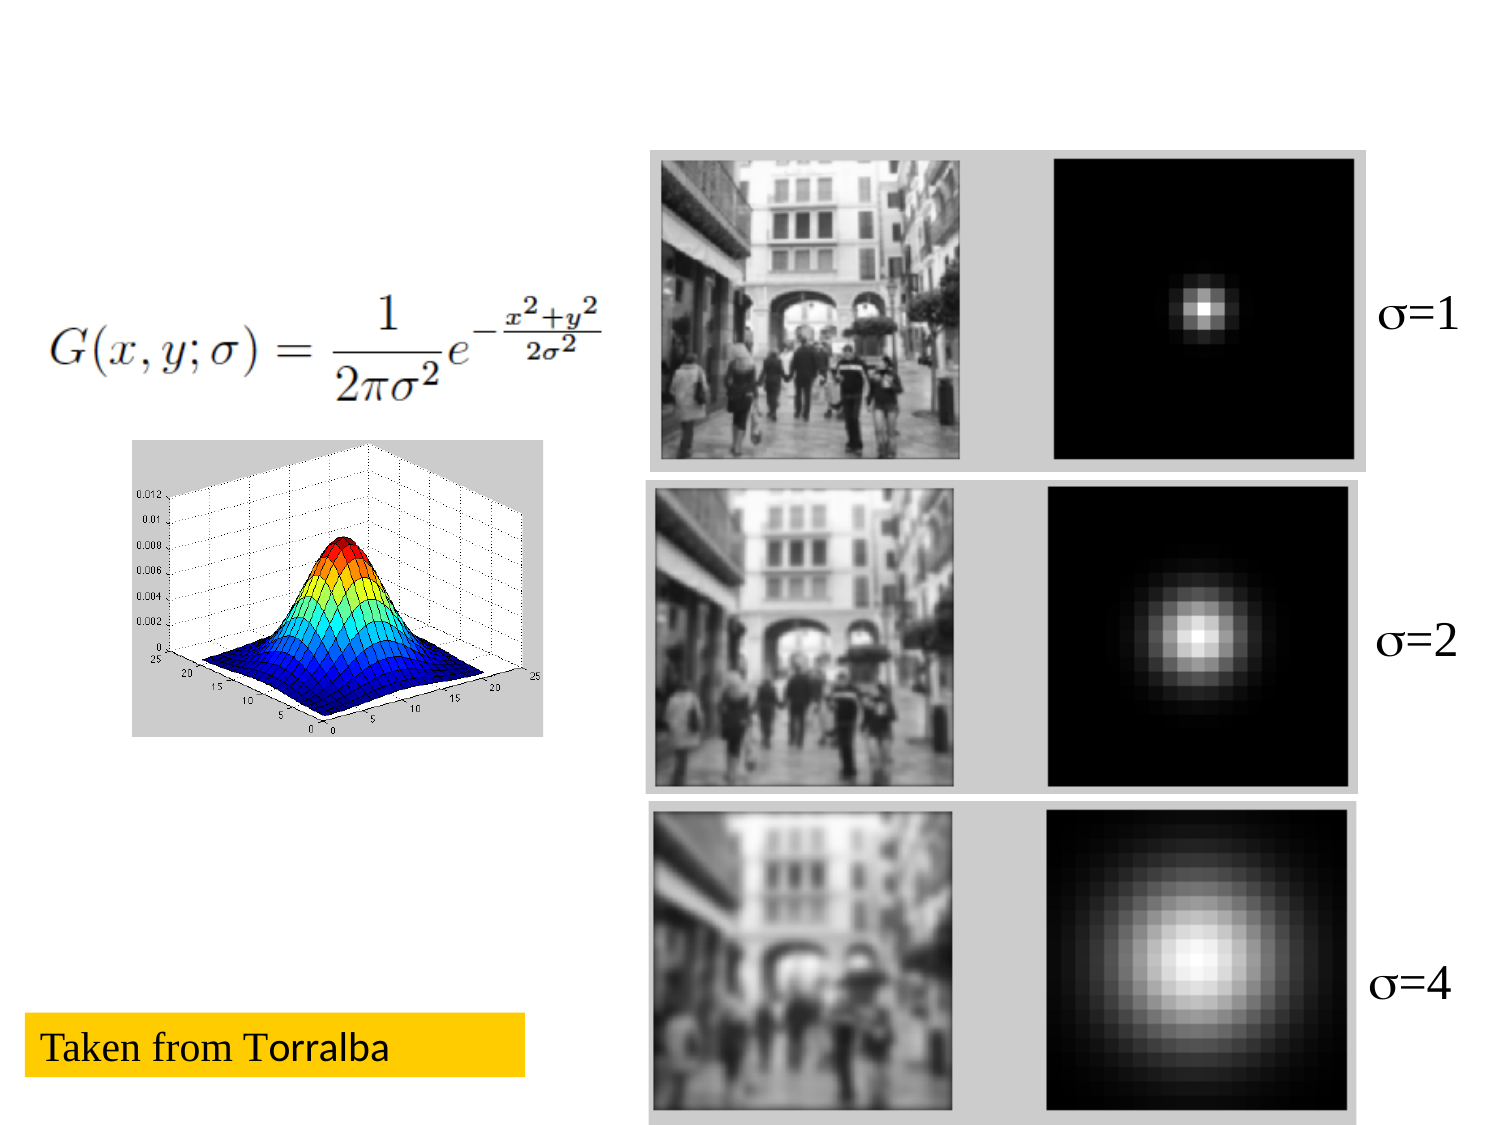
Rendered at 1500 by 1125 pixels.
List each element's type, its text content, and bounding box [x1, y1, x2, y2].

text_box s=1 [1370, 271, 1476, 347]
text_box s=2 [1362, 599, 1474, 674]
text_box s=4 [1360, 942, 1467, 1017]
picture [44, 279, 605, 421]
picture [131, 440, 544, 737]
picture [649, 149, 1367, 472]
picture [645, 480, 1359, 794]
text_box Taken from Torralba [24, 1012, 525, 1078]
picture [648, 800, 1357, 1125]
